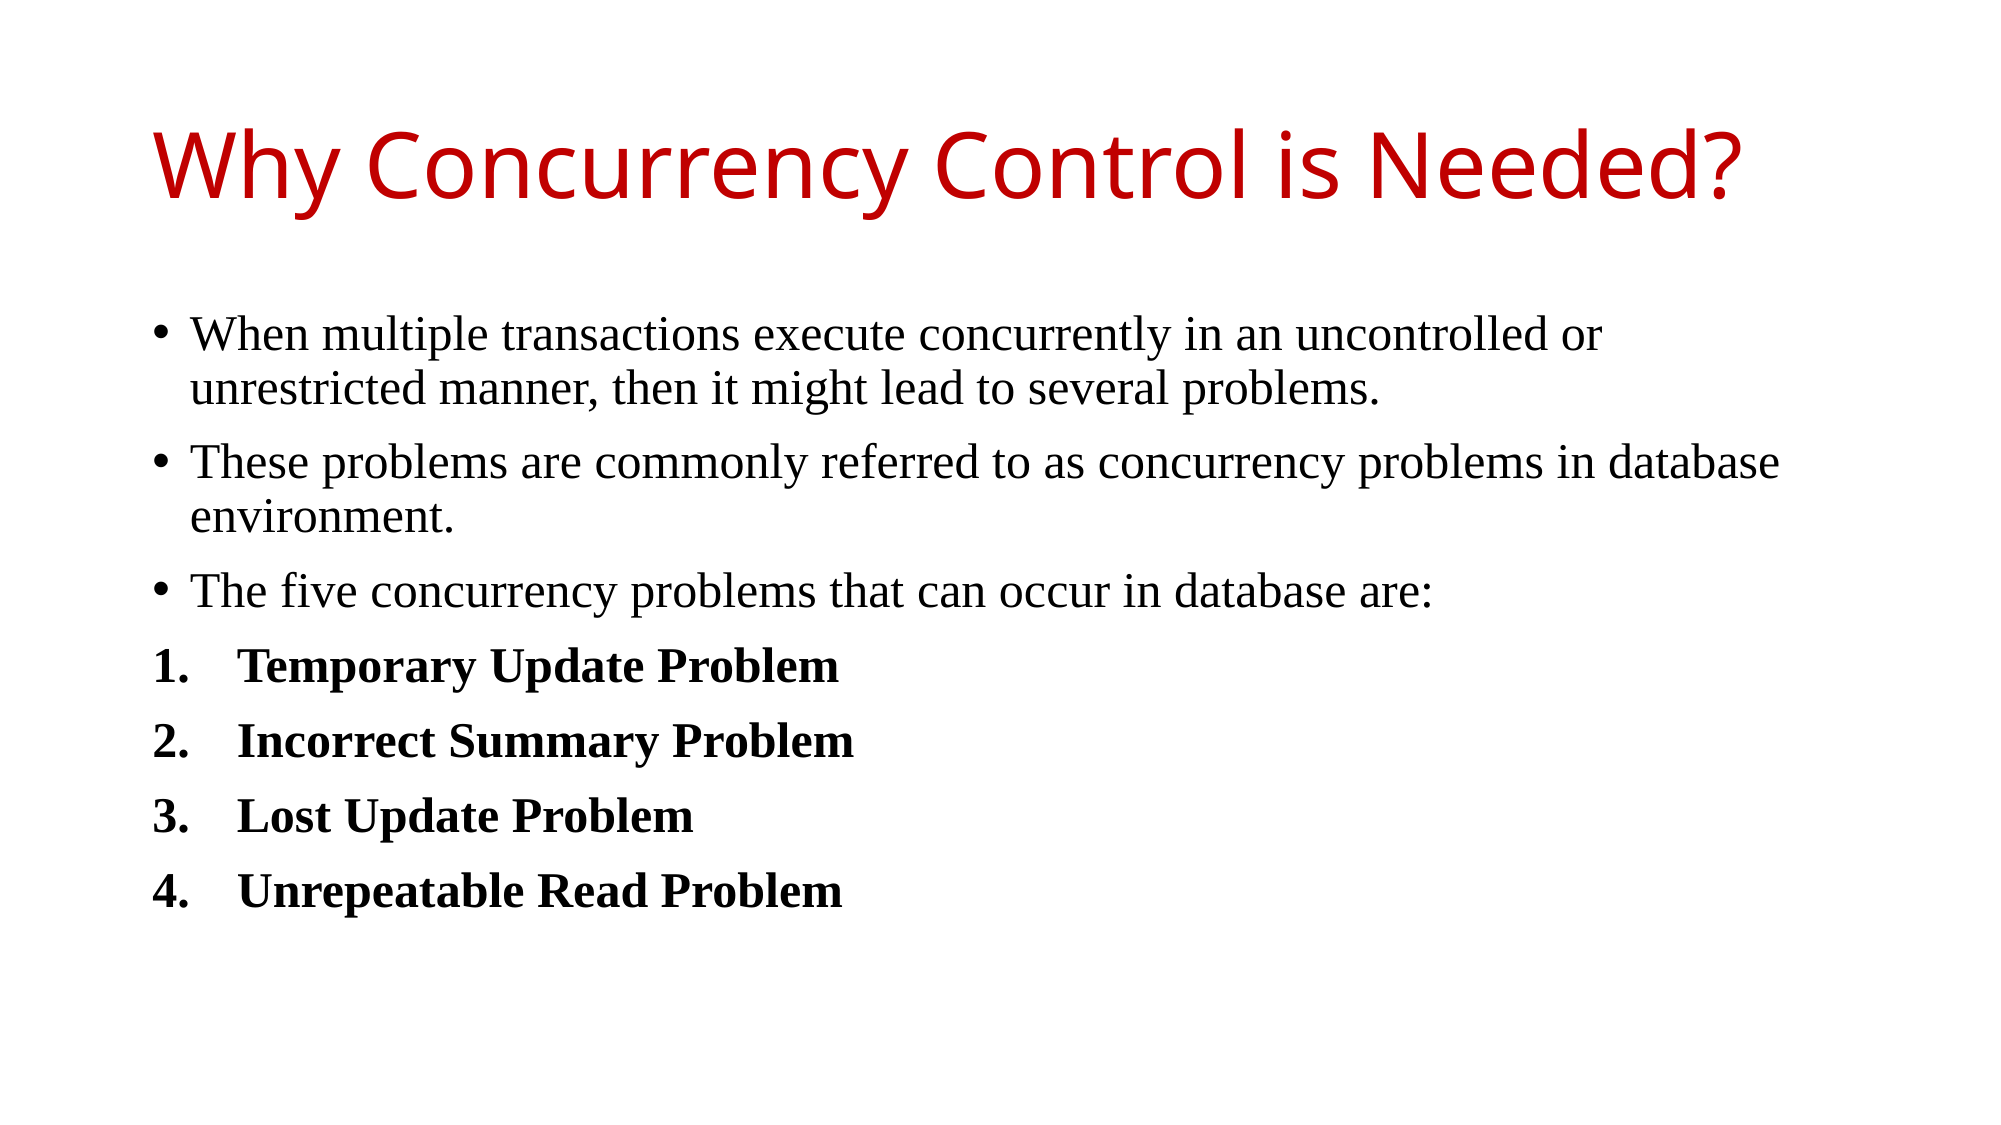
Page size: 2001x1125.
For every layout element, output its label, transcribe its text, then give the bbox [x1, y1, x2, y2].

title Why Concurrency Control is Needed? [137, 59, 1863, 278]
list When multiple transactions execute concurrently in an uncontrolled or unrestricted manner, then it might lead to several problems. These problems are commonly referred to as concurrency problems in database environment. The five concurrency problems that can occur in database are: Temporary Update Problem Incorrect Summary Problem Lost Update Problem Unrepeatable Read Problem [137, 299, 1863, 1014]
